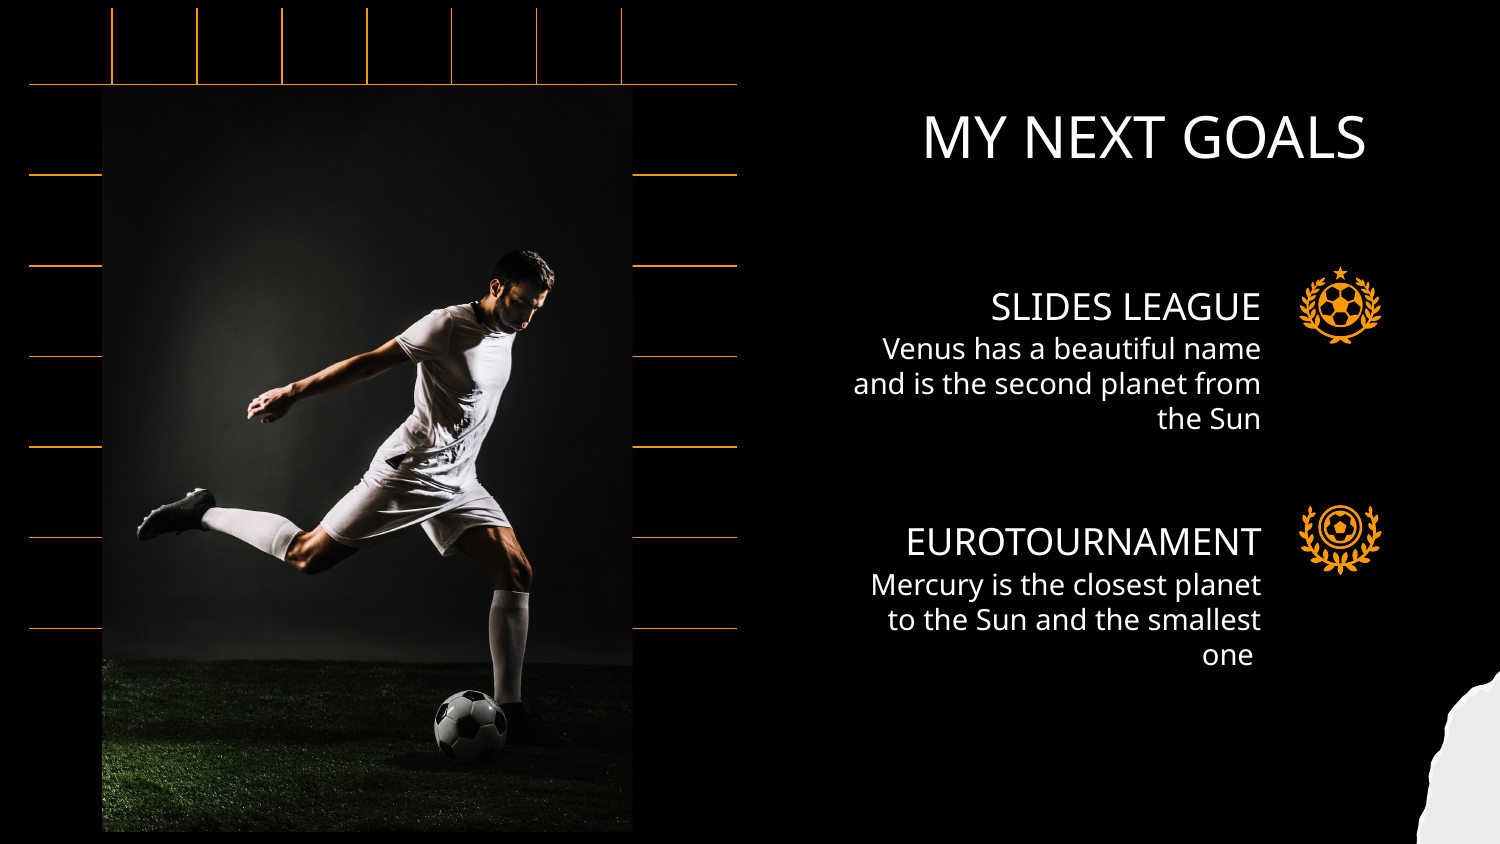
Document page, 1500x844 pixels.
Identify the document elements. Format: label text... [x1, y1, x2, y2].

subtitle Mercury is the closest planet to the Sun and the smallest one [827, 578, 1277, 659]
title EUROTOURNAMENT [827, 500, 1277, 578]
subtitle Venus has a beautiful name and is the second planet from the Sun [827, 343, 1277, 423]
title MY NEXT GOALS [750, 88, 1383, 182]
title SLIDES LEAGUE [827, 265, 1277, 343]
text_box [1298, 504, 1382, 576]
picture [101, 85, 633, 844]
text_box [1298, 265, 1382, 344]
